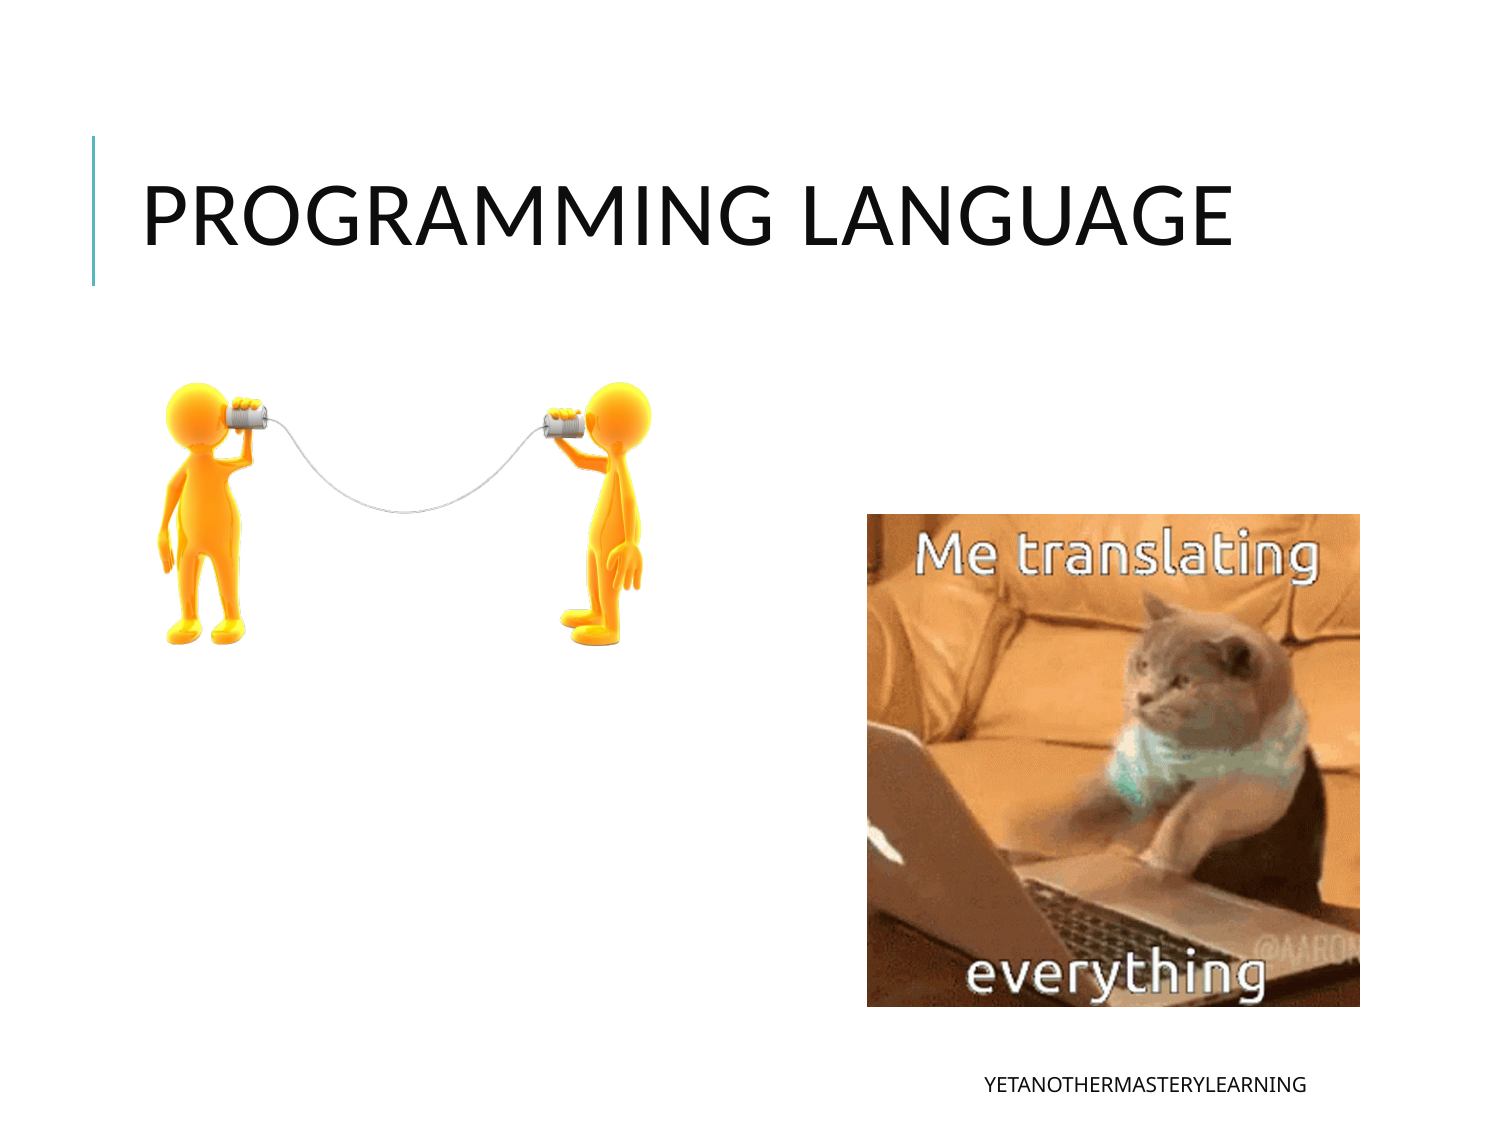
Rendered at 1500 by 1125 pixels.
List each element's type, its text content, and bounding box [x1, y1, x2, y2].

text_box [74, 262, 1425, 1005]
footer YetAnotherMasteryLearning [595, 1061, 1322, 1107]
picture [867, 514, 1360, 1008]
picture [141, 366, 669, 664]
title Programming Language [126, 96, 1322, 262]
